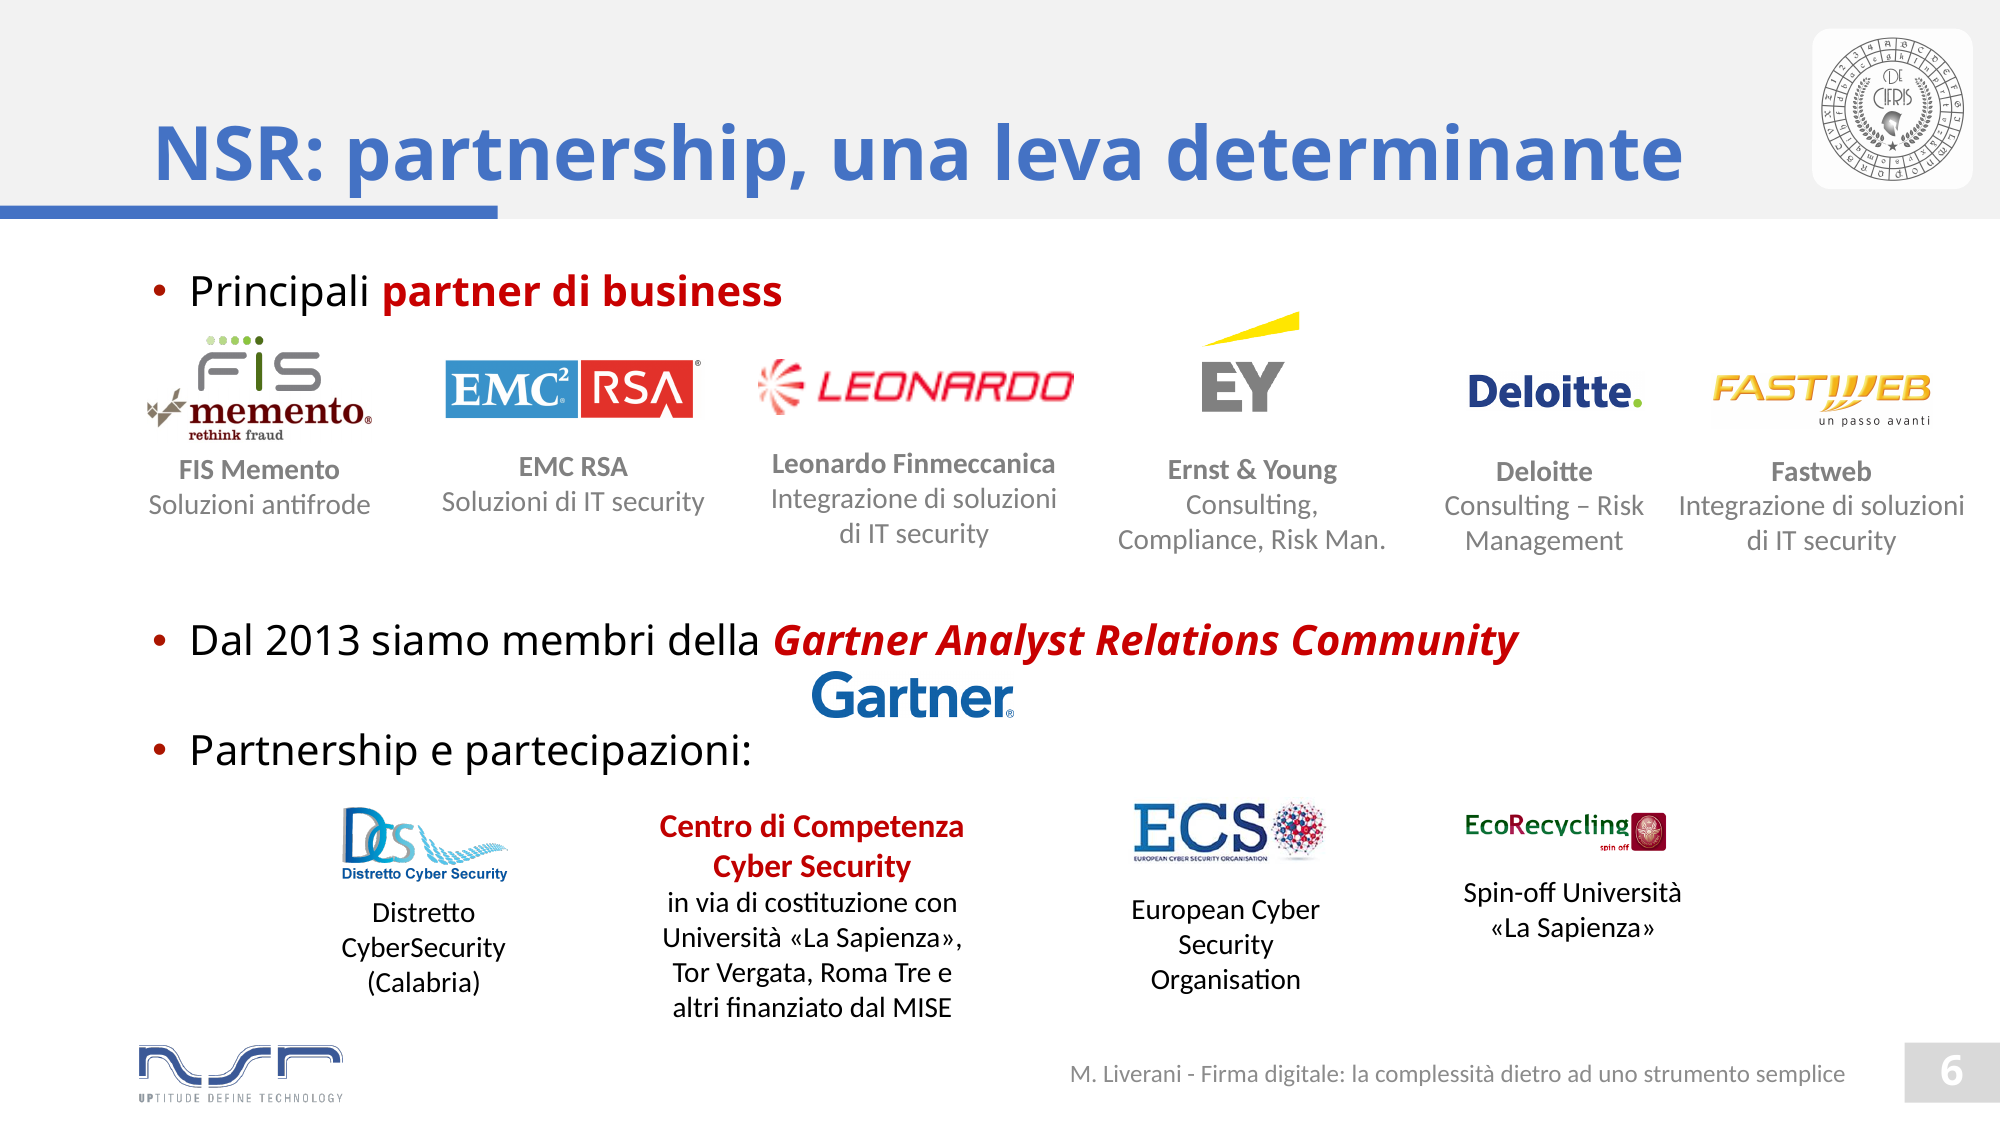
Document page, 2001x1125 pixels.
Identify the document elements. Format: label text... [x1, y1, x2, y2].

text_box FIS Memento Soluzioni antifrode [123, 442, 396, 528]
footer M. Liverani - Firma digitale: la complessità dietro ad uno strumento semplice [662, 1042, 1863, 1103]
text_box Fastweb Integrazione di soluzioni di IT security [1663, 444, 1981, 564]
text_box EcoRecycling Spin-off Università «La Sapienza» [1432, 796, 1714, 952]
title NSR: partnership, una leva determinante [137, 7, 1863, 205]
picture [1466, 371, 1645, 411]
picture [1191, 301, 1310, 420]
text_box Distretto CyberSecurity (Calabria) [282, 816, 565, 1006]
picture [758, 359, 1074, 415]
picture [444, 359, 705, 420]
slide_number 5 [1904, 1042, 2000, 1103]
picture [1863, 28, 1973, 190]
text_box Ernst & Young Consulting, Compliance, Risk Man. [1099, 442, 1405, 563]
text_box ECSO European Cyber Security Organisation [1085, 802, 1367, 1003]
picture [1122, 797, 1330, 865]
list Principali partner di business Dal 2013 siamo membri della Gartner Analyst Relations Community Partnership e partecipazioni: [137, 262, 1863, 1014]
text_box Leonardo Finmeccanica Integrazione di soluzioni di IT security [755, 436, 1073, 557]
picture [332, 797, 516, 889]
picture [812, 671, 1014, 718]
picture [1711, 373, 1933, 429]
picture [137, 1042, 346, 1105]
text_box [147, 336, 372, 443]
picture [1459, 808, 1674, 857]
text_box Deloitte Consulting – Risk Management [1420, 444, 1663, 564]
text_box EMC RSA Soluzioni di IT security [425, 439, 722, 525]
text_box Centro di Competenza Cyber Security in via di costituzione con Università «La Sapienza», Tor Vergata, Roma Tre e altri finanziato dal MISE [643, 796, 982, 1031]
